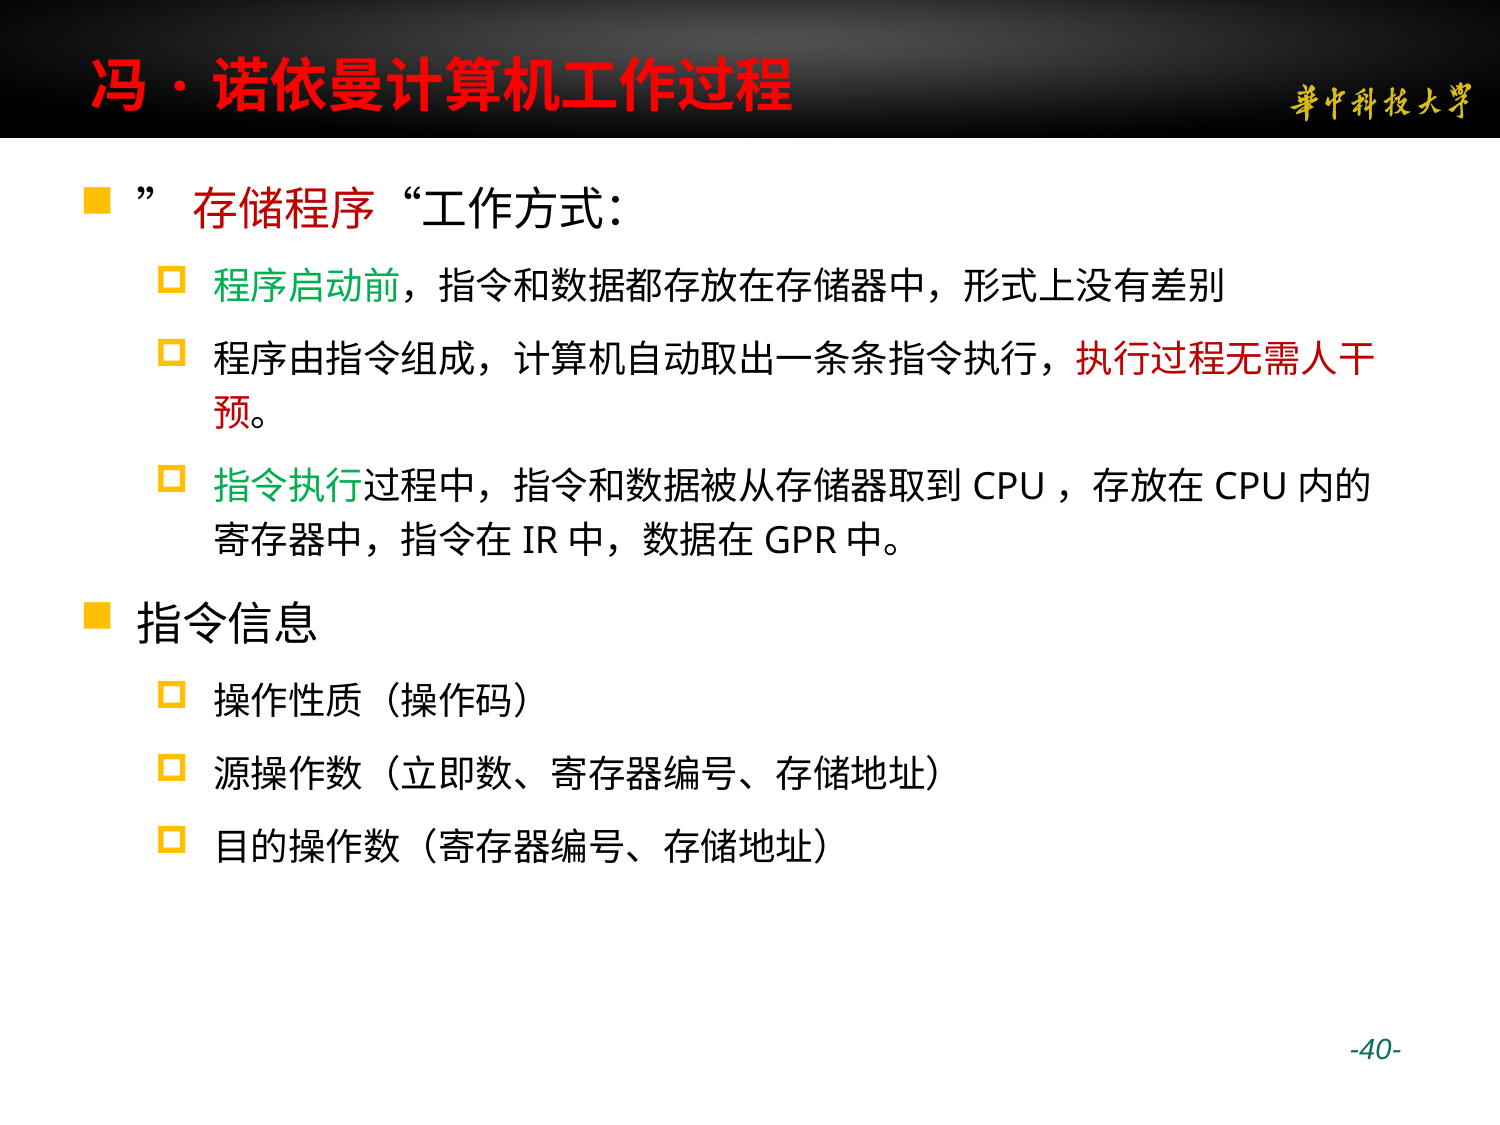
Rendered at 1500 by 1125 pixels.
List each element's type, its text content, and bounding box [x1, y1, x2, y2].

list ”存储程序“工作方式： 程序启动前，指令和数据都存放在存储器中，形式上没有差别 程序由指令组成，计算机自动取出一条条指令执行，执行过程无需人干预。 指令执行过程中，指令和数据被从存储器取到CPU，存放在CPU内的寄存器中，指令在IR中，数据在GPR中。 指令信息 操作性质（操作码） 源操作数（立即数、寄存器编号、存储地址） 目的操作数（寄存器编号、存储地址） [64, 160, 1414, 988]
slide_number -40- [1257, 1023, 1425, 1102]
title 冯·诺依曼计算机工作过程 [74, 34, 1426, 131]
picture [0, 0, 1500, 138]
